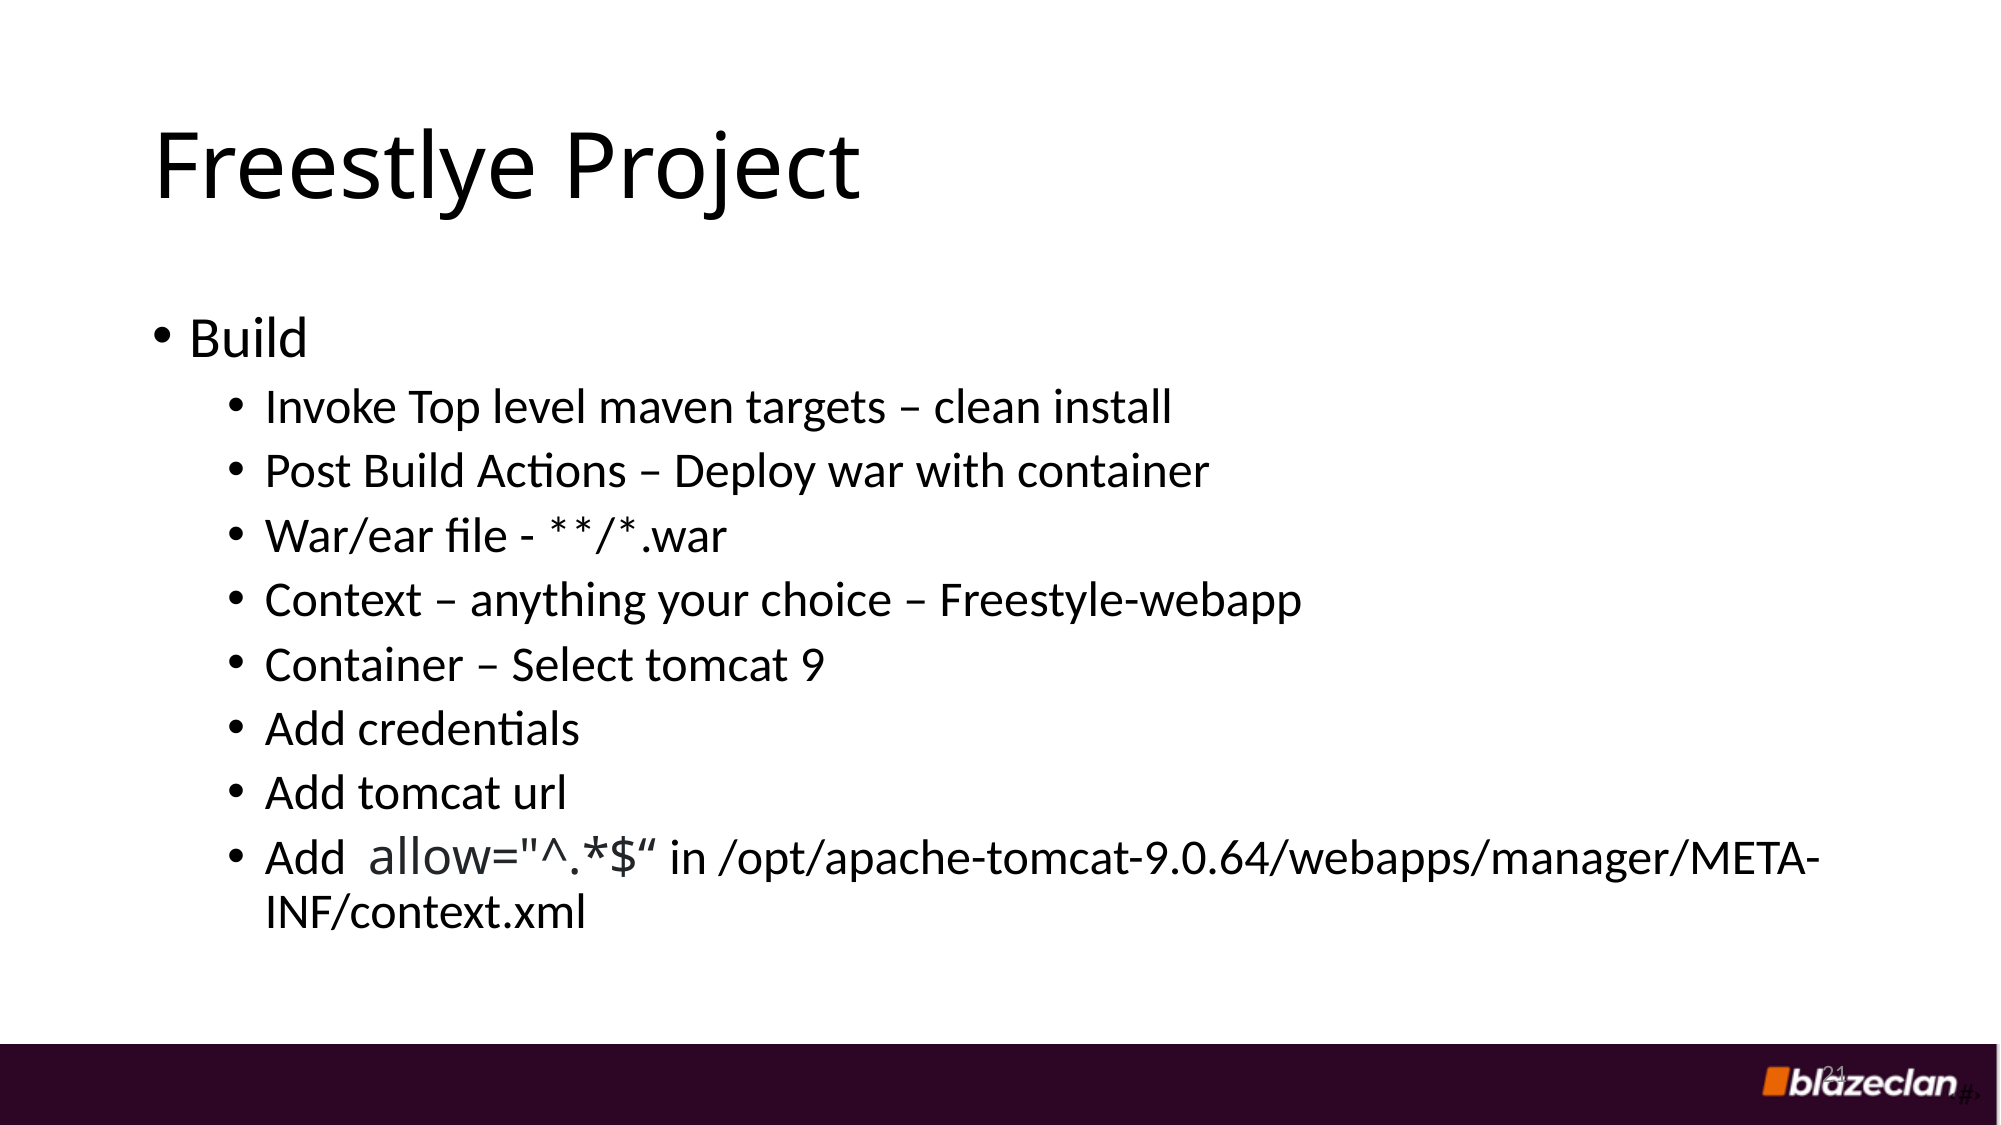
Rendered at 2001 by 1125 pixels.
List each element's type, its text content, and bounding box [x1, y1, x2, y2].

picture [0, 1044, 2000, 1125]
list Build Invoke Top level maven targets – clean install Post Build Actions – Deploy war with container War/ear file - **/*.war Context – anything your choice – Freestyle-webapp Container – Select tomcat 9 Add credentials Add tomcat url Add allow="^.*$“ in /opt/apache-tomcat-9.0.64/webapps/manager/META-INF/context.xml [137, 299, 1863, 1014]
slide_number 21 [1412, 1042, 1863, 1103]
title Freestlye Project [137, 59, 1863, 278]
